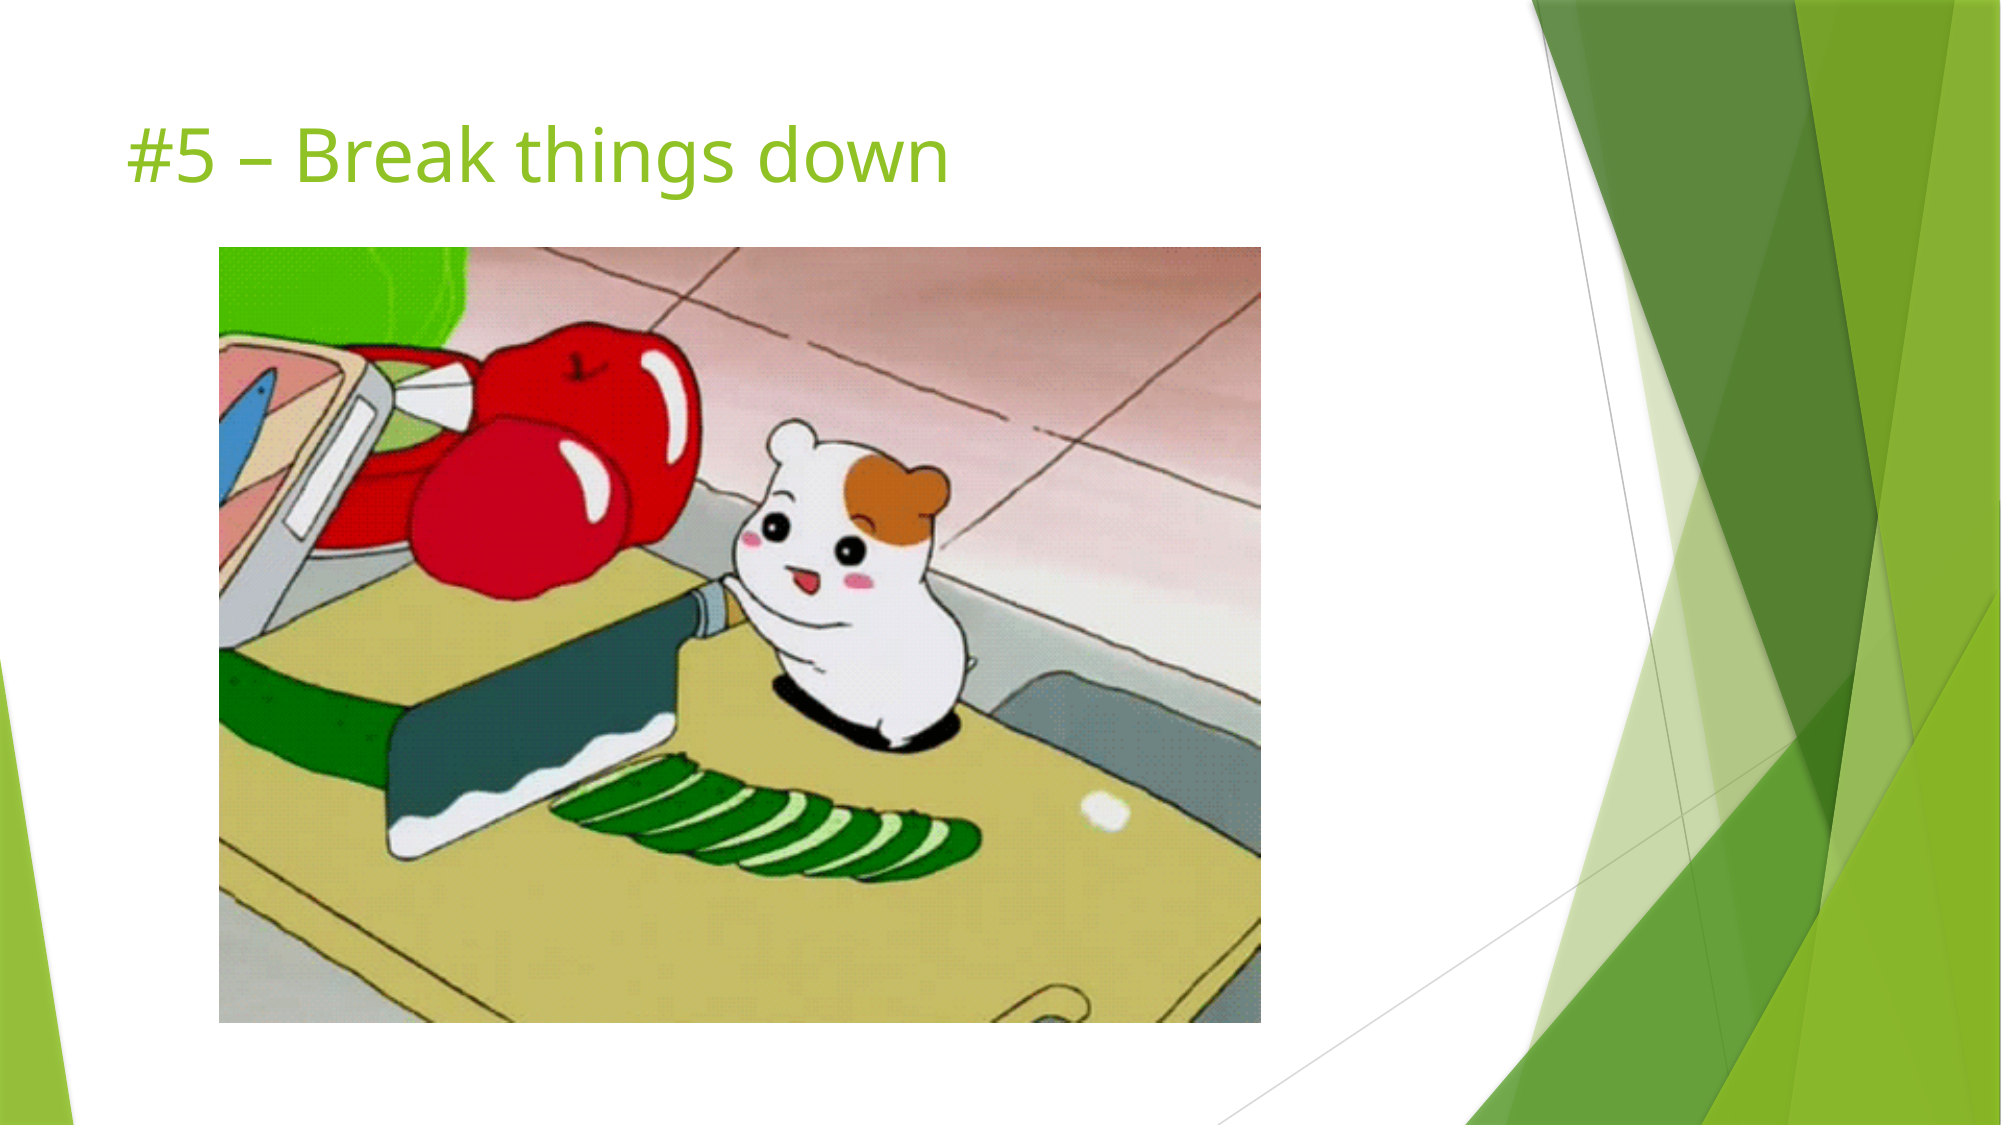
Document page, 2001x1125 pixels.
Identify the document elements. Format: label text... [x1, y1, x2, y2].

picture [218, 247, 1262, 1024]
title #5 – Break things down [111, 99, 1522, 317]
